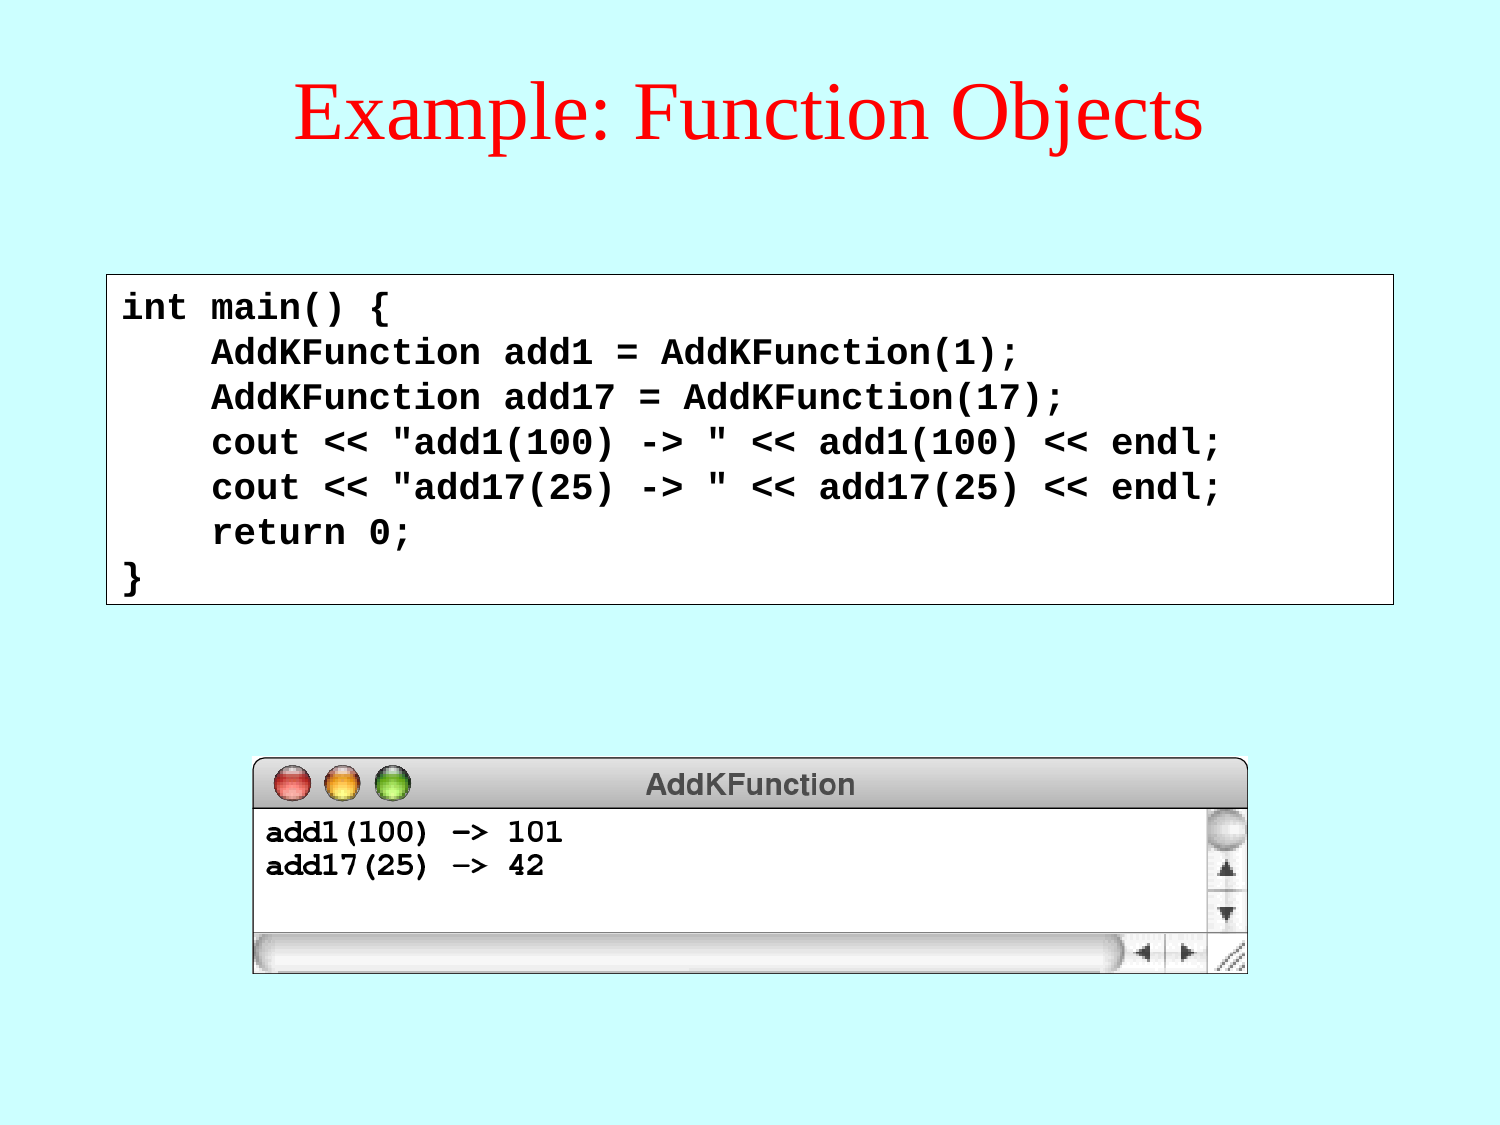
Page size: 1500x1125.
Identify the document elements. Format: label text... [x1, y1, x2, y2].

picture [251, 755, 1249, 975]
title Example: Function Objects [0, 12, 1500, 201]
text_box int main() { AddKFunction add1 = AddKFunction(1); AddKFunction add17 = AddKFunction(17); cout << "add1(100) -> " << add1(100) << endl; cout << "add17(25) -> " << add17(25) << endl; return 0; } [106, 274, 1394, 605]
